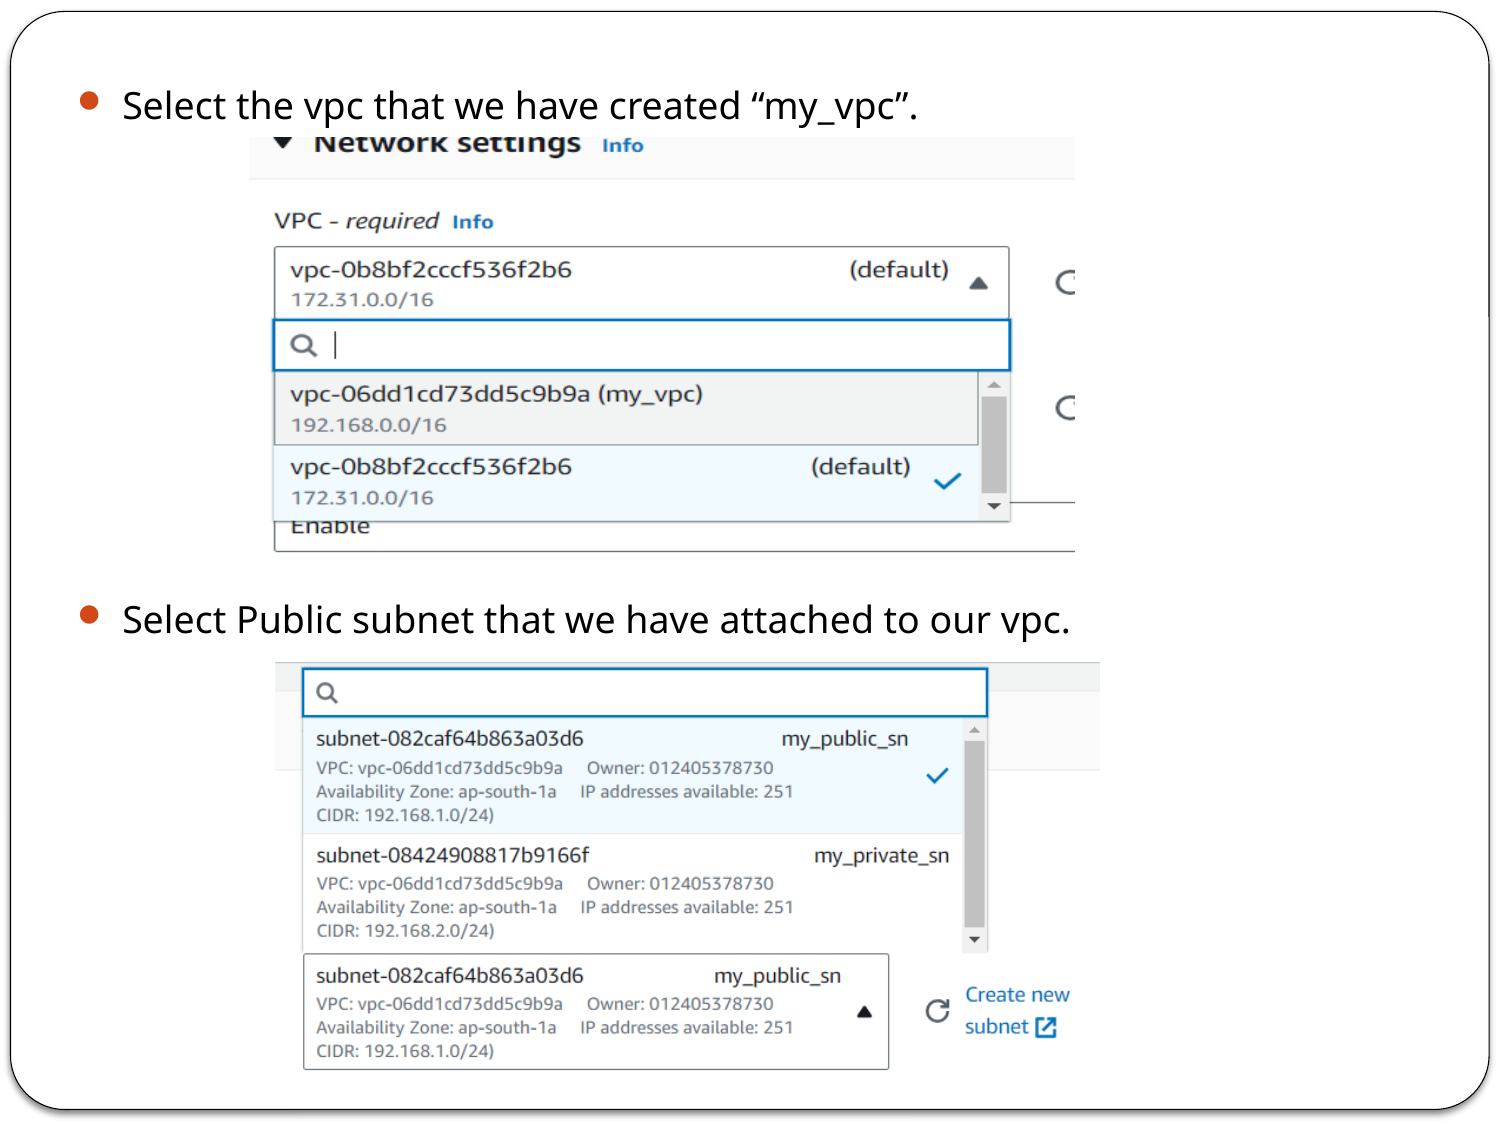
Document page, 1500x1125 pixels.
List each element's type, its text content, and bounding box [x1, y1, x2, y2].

picture [249, 137, 1076, 556]
list Select the vpc that we have created “my_vpc”. Select Public subnet that we have attached to our vpc. [62, 75, 1338, 825]
picture [274, 662, 1101, 1089]
